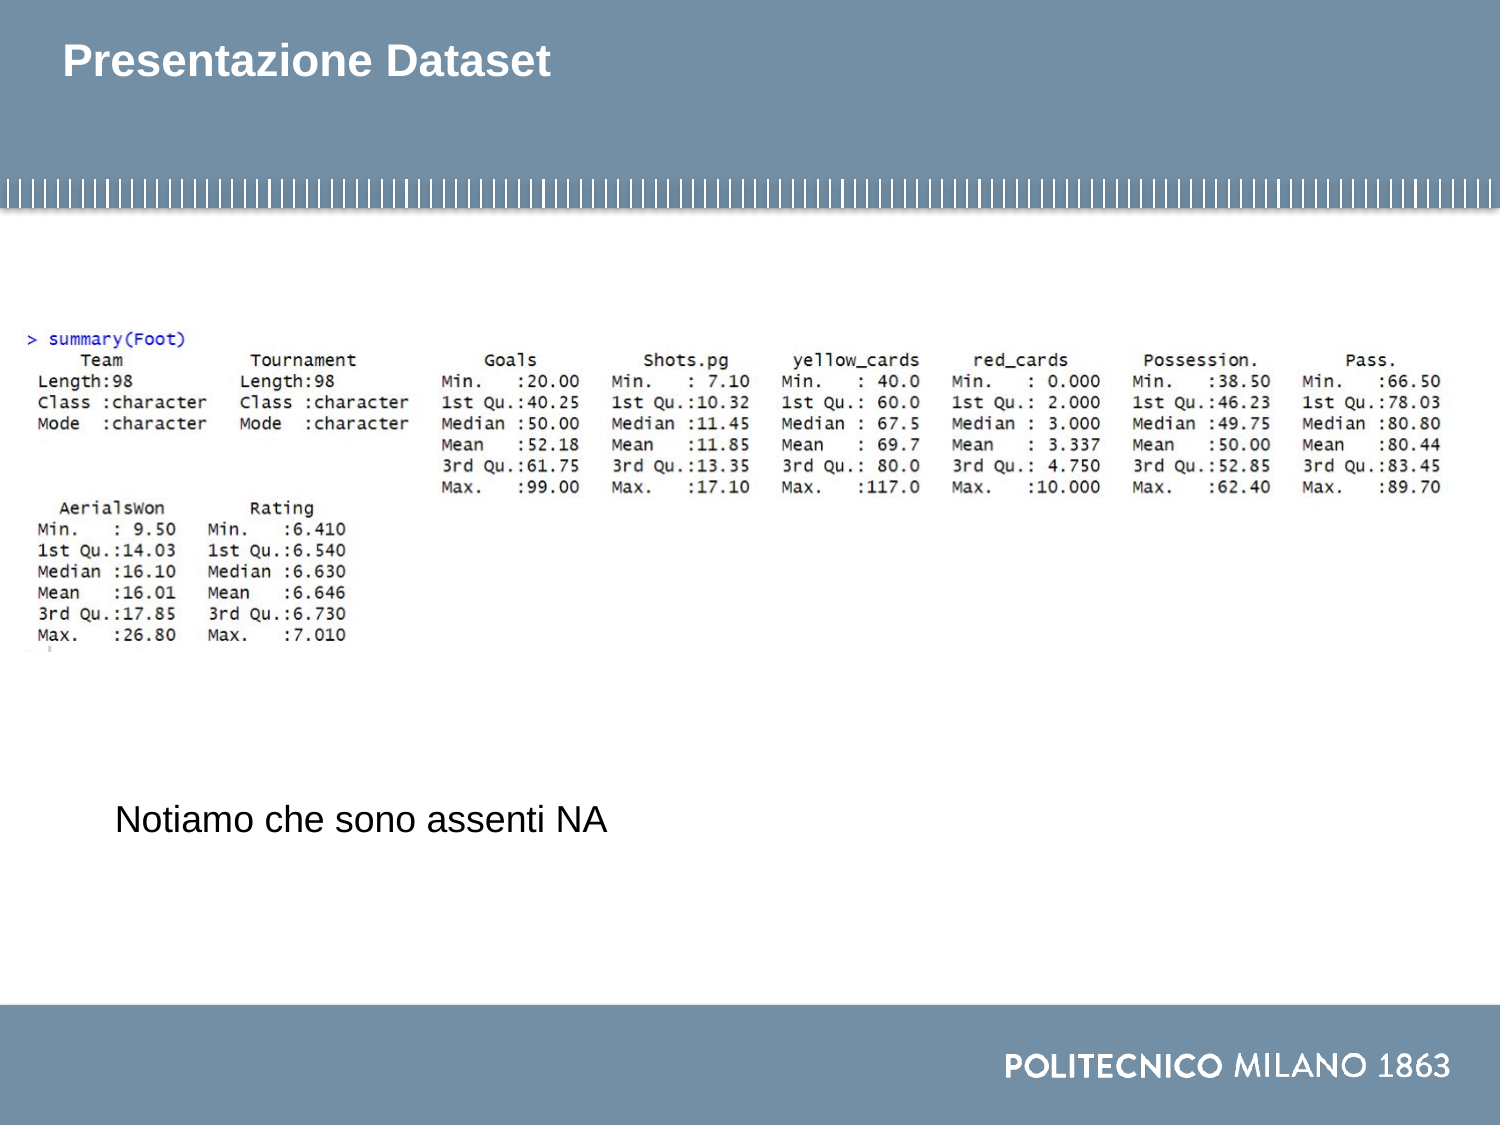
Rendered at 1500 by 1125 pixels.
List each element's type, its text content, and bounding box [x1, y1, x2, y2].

title Presentazione Dataset [47, 22, 1455, 161]
picture [21, 329, 1466, 652]
list [100, 658, 1466, 1125]
text_box Notiamo che sono assenti NA [100, 787, 728, 848]
